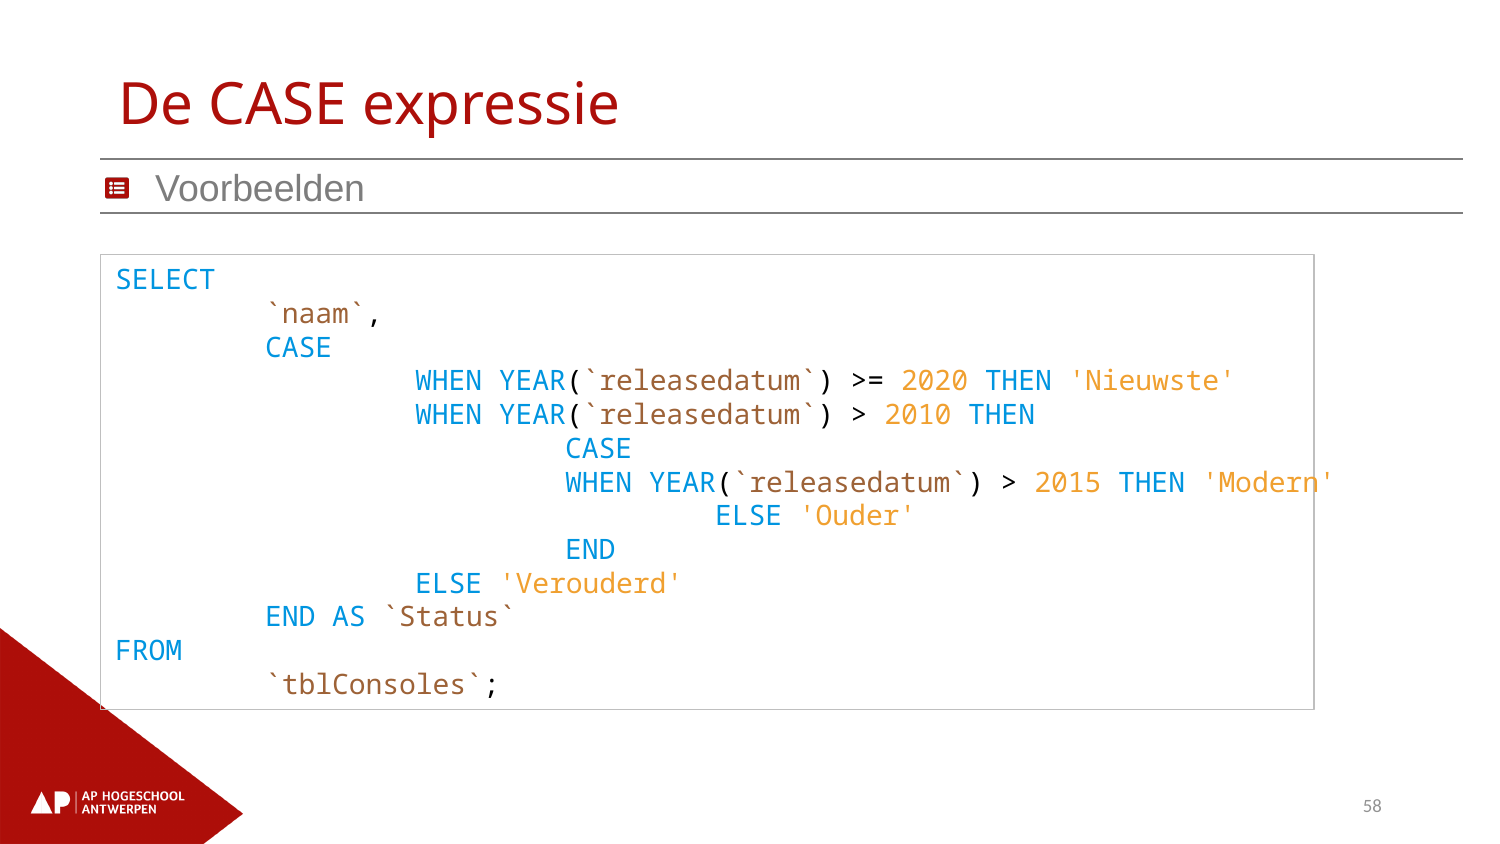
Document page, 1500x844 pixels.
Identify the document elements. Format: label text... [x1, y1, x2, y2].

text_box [100, 158, 1463, 213]
slide_number 58 [1263, 782, 1397, 827]
title De CASE expressie [103, 66, 1397, 141]
text_box SELECT `naam`, CASE WHEN YEAR(`releasedatum`) >= 2020 THEN 'Nieuwste' WHEN YEAR(`releasedatum`) > 2010 THEN CASE WHEN YEAR(`releasedatum`) > 2015 THEN 'Modern' ELSE 'Ouder' END ELSE 'Verouderd' END AS `Status` FROM `tblConsoles`; [100, 254, 1314, 710]
picture [0, 623, 246, 844]
